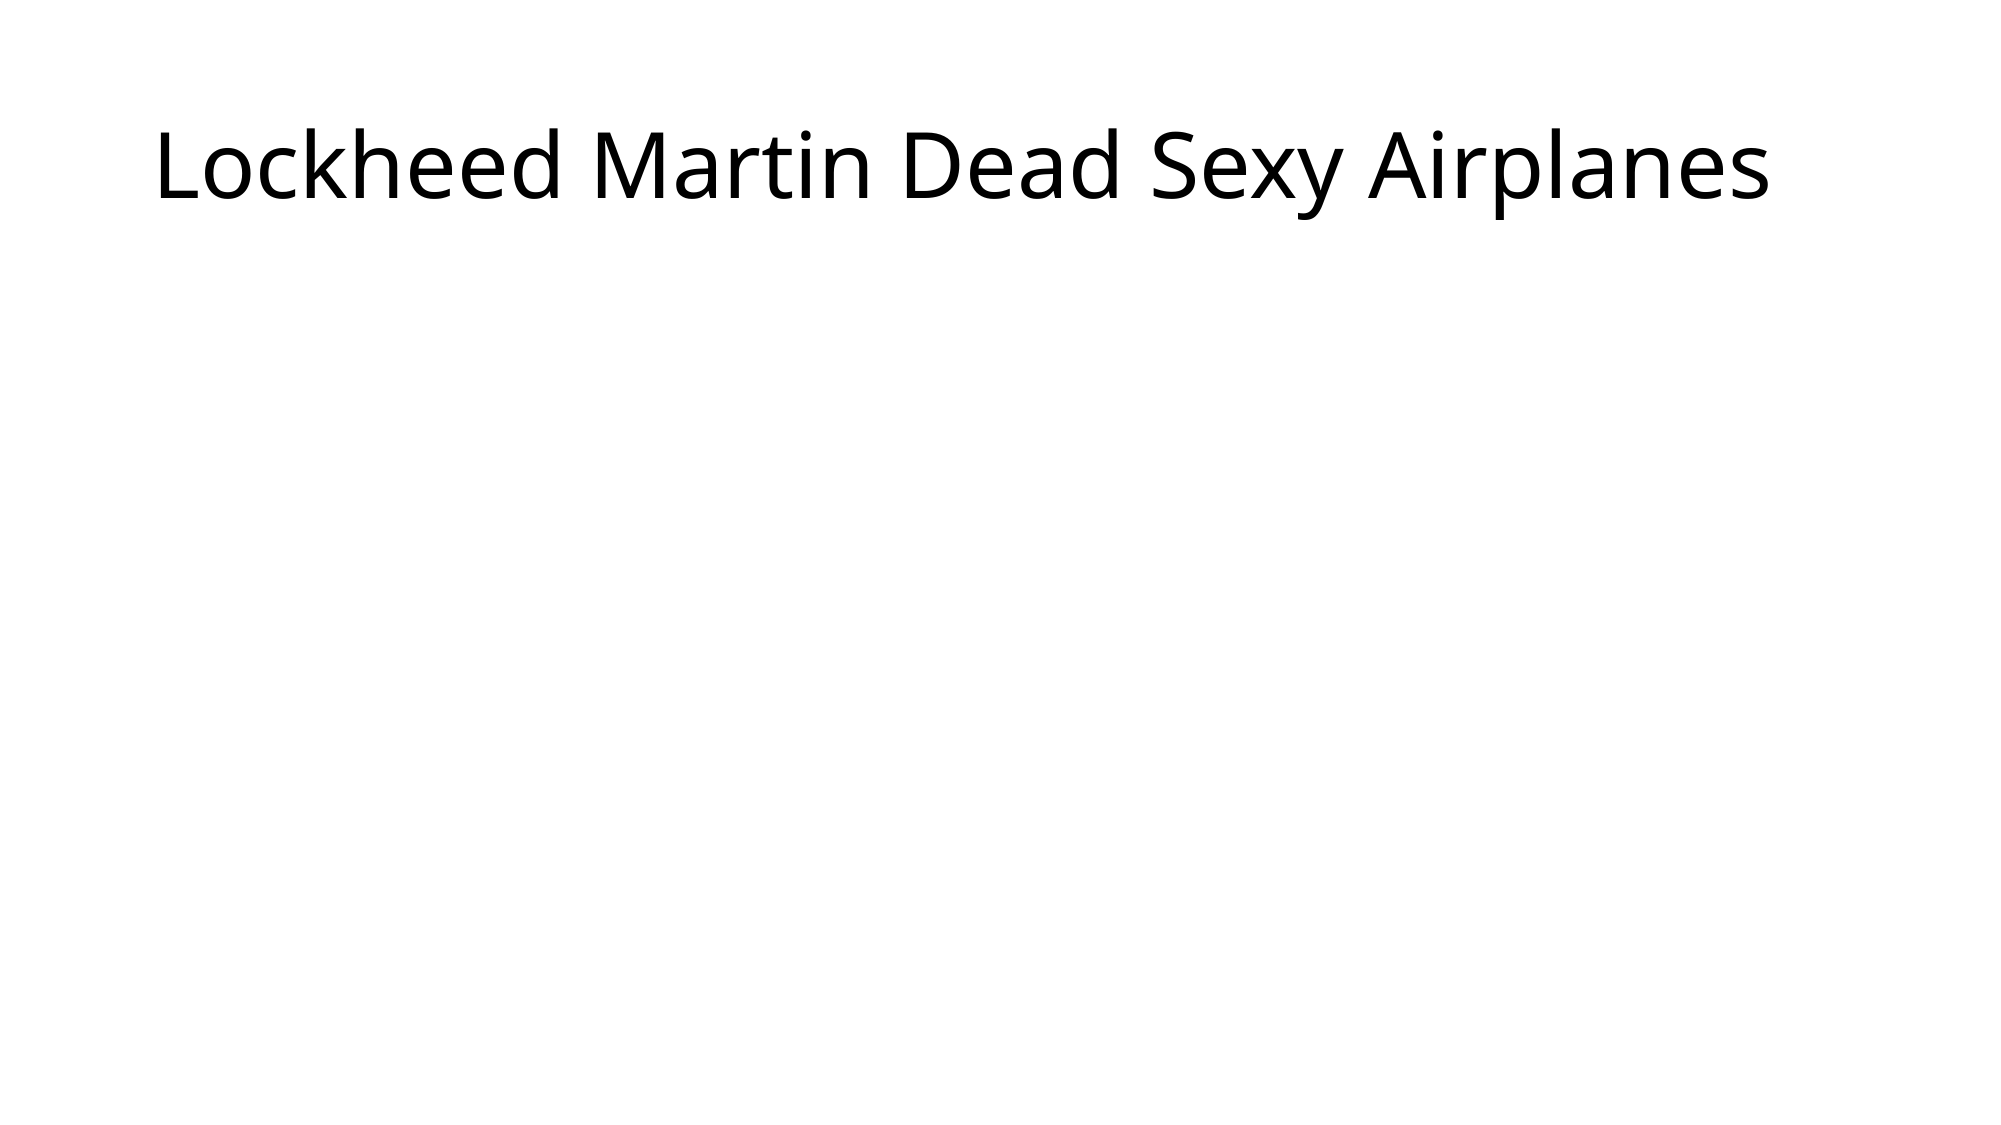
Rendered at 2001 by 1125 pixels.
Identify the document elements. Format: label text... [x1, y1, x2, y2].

title Lockheed Martin Dead Sexy Airplanes [137, 59, 1863, 278]
